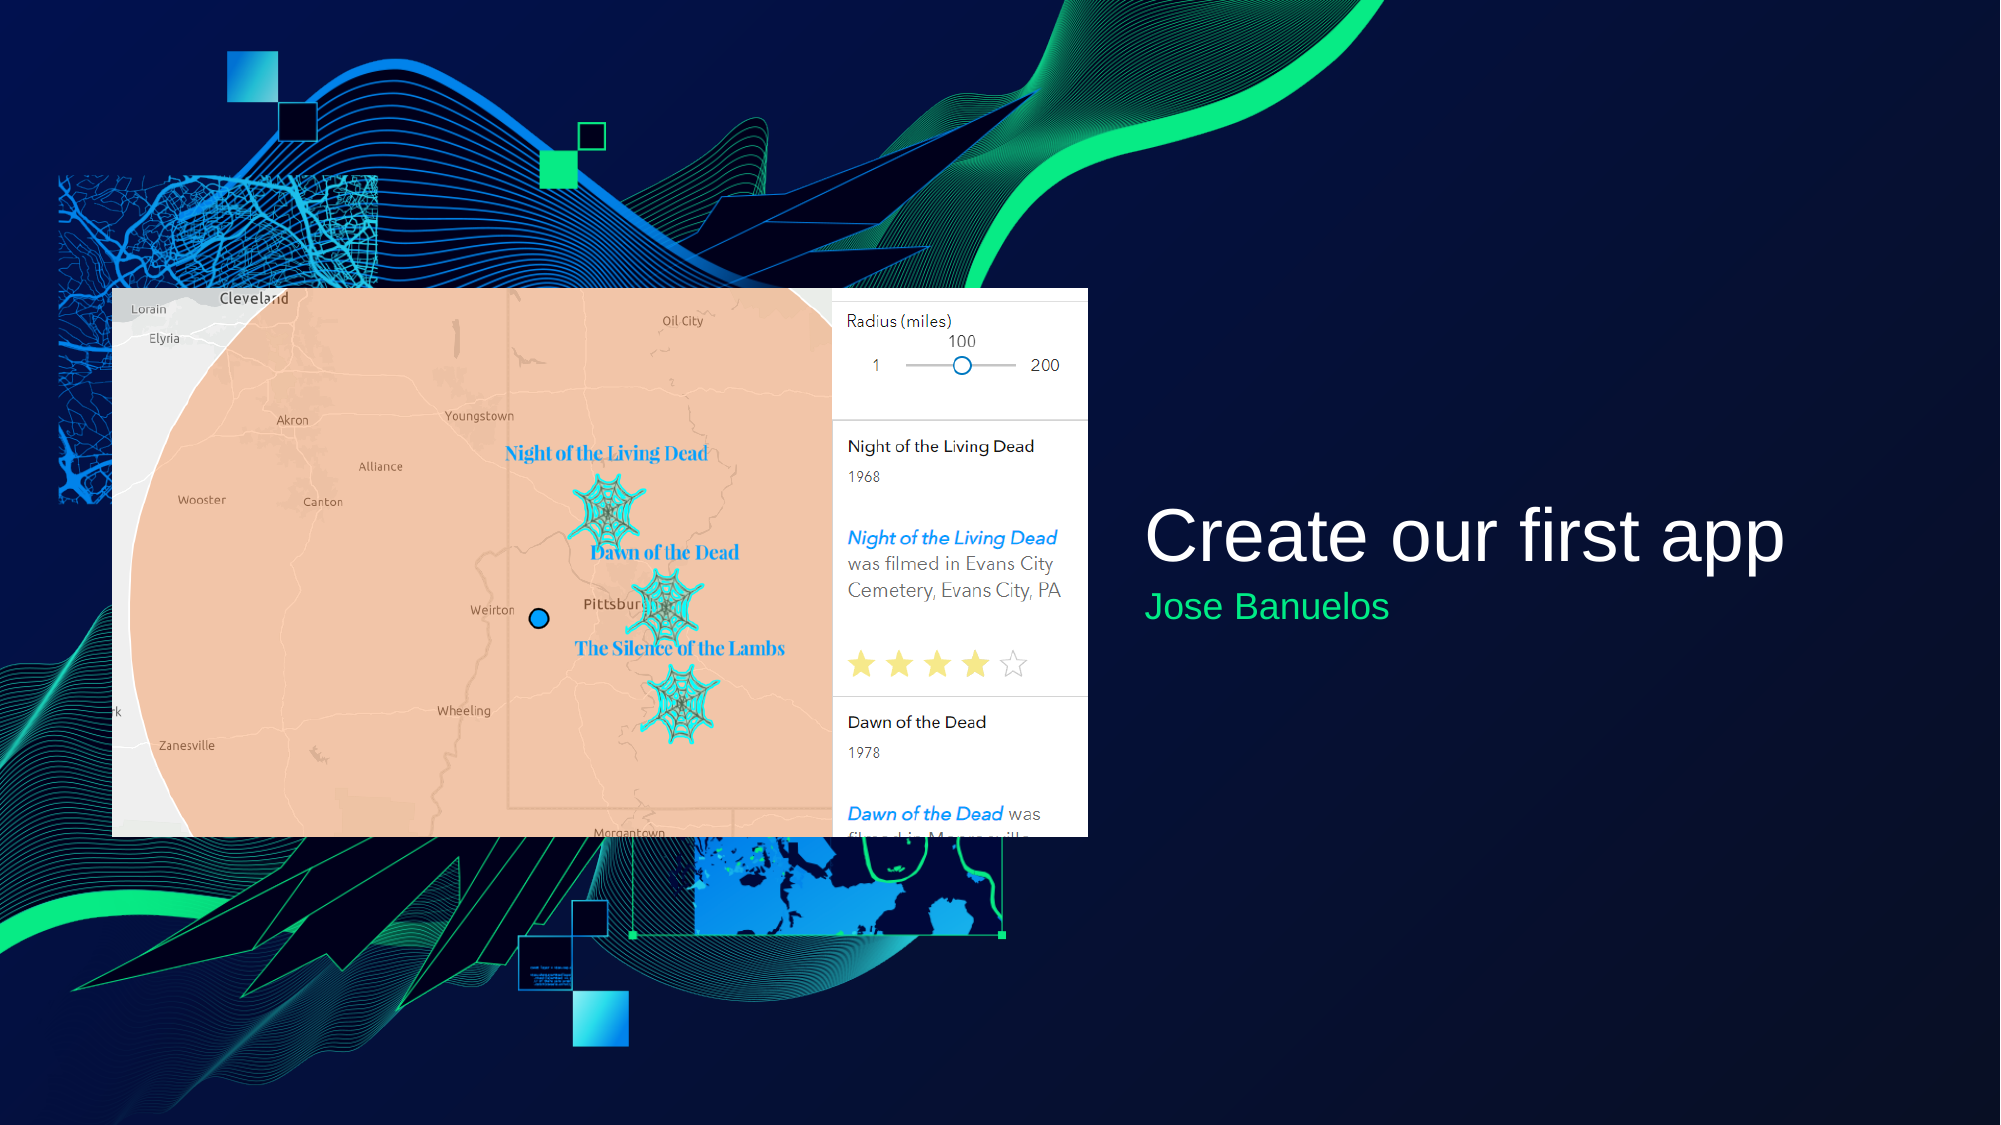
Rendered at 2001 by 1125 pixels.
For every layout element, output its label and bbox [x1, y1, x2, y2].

text_box [0, 0, 2000, 1125]
picture [111, 288, 1088, 837]
